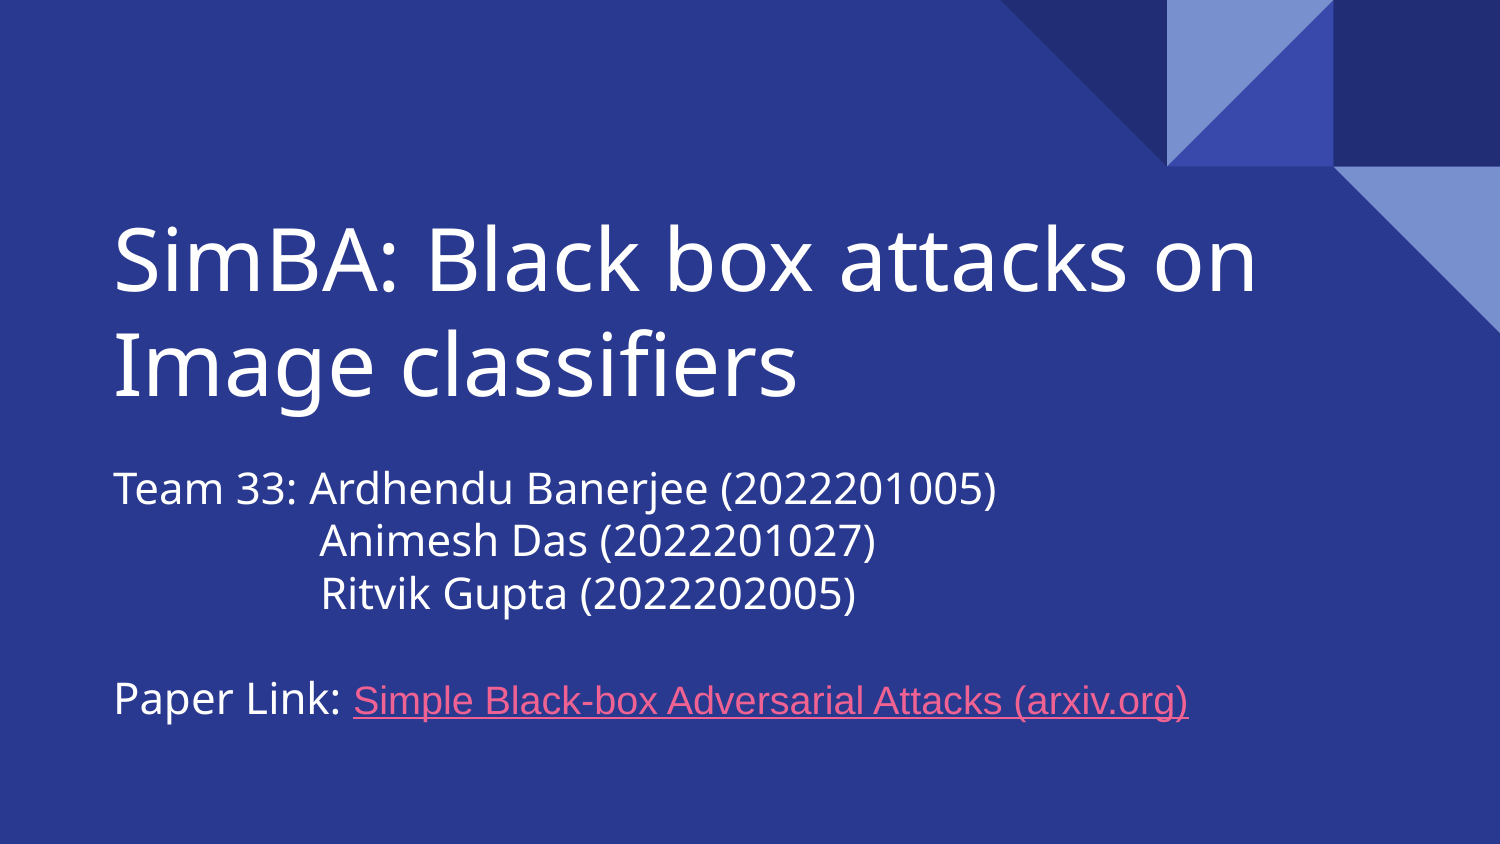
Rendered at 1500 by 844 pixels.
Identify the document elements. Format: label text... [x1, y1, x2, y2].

subtitle Team 33: Ardhendu Banerjee (2022201005) Animesh Das (2022201027) Ritvik Gupta (2022202005) Paper Link: Simple Black-box Adversarial Attacks (arxiv.org) [98, 445, 1447, 517]
title SimBA: Black box attacks on Image classifiers [98, 200, 1379, 429]
